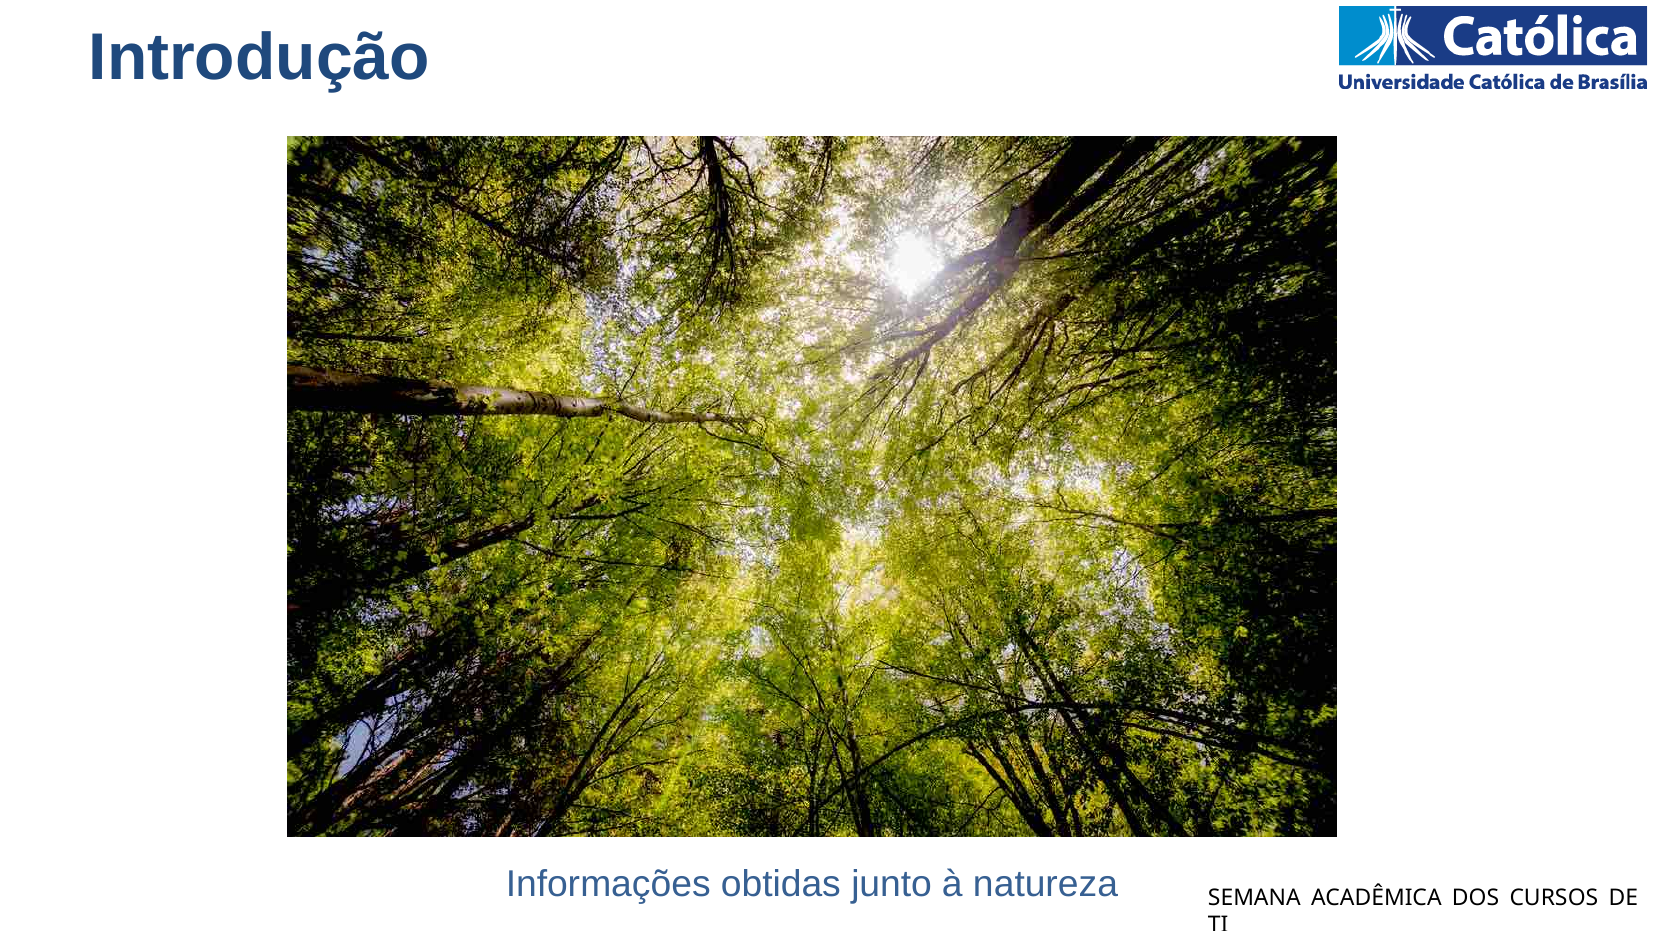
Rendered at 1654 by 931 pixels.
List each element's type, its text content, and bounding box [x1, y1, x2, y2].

text_box SEMANA ACADÊMICA DOS CURSOS DE TI [1193, 874, 1654, 916]
picture [1337, 6, 1650, 92]
text_box Informações obtidas junto à natureza [287, 851, 1337, 912]
text_box Introdução [88, 1, 1428, 114]
picture [287, 136, 1337, 837]
